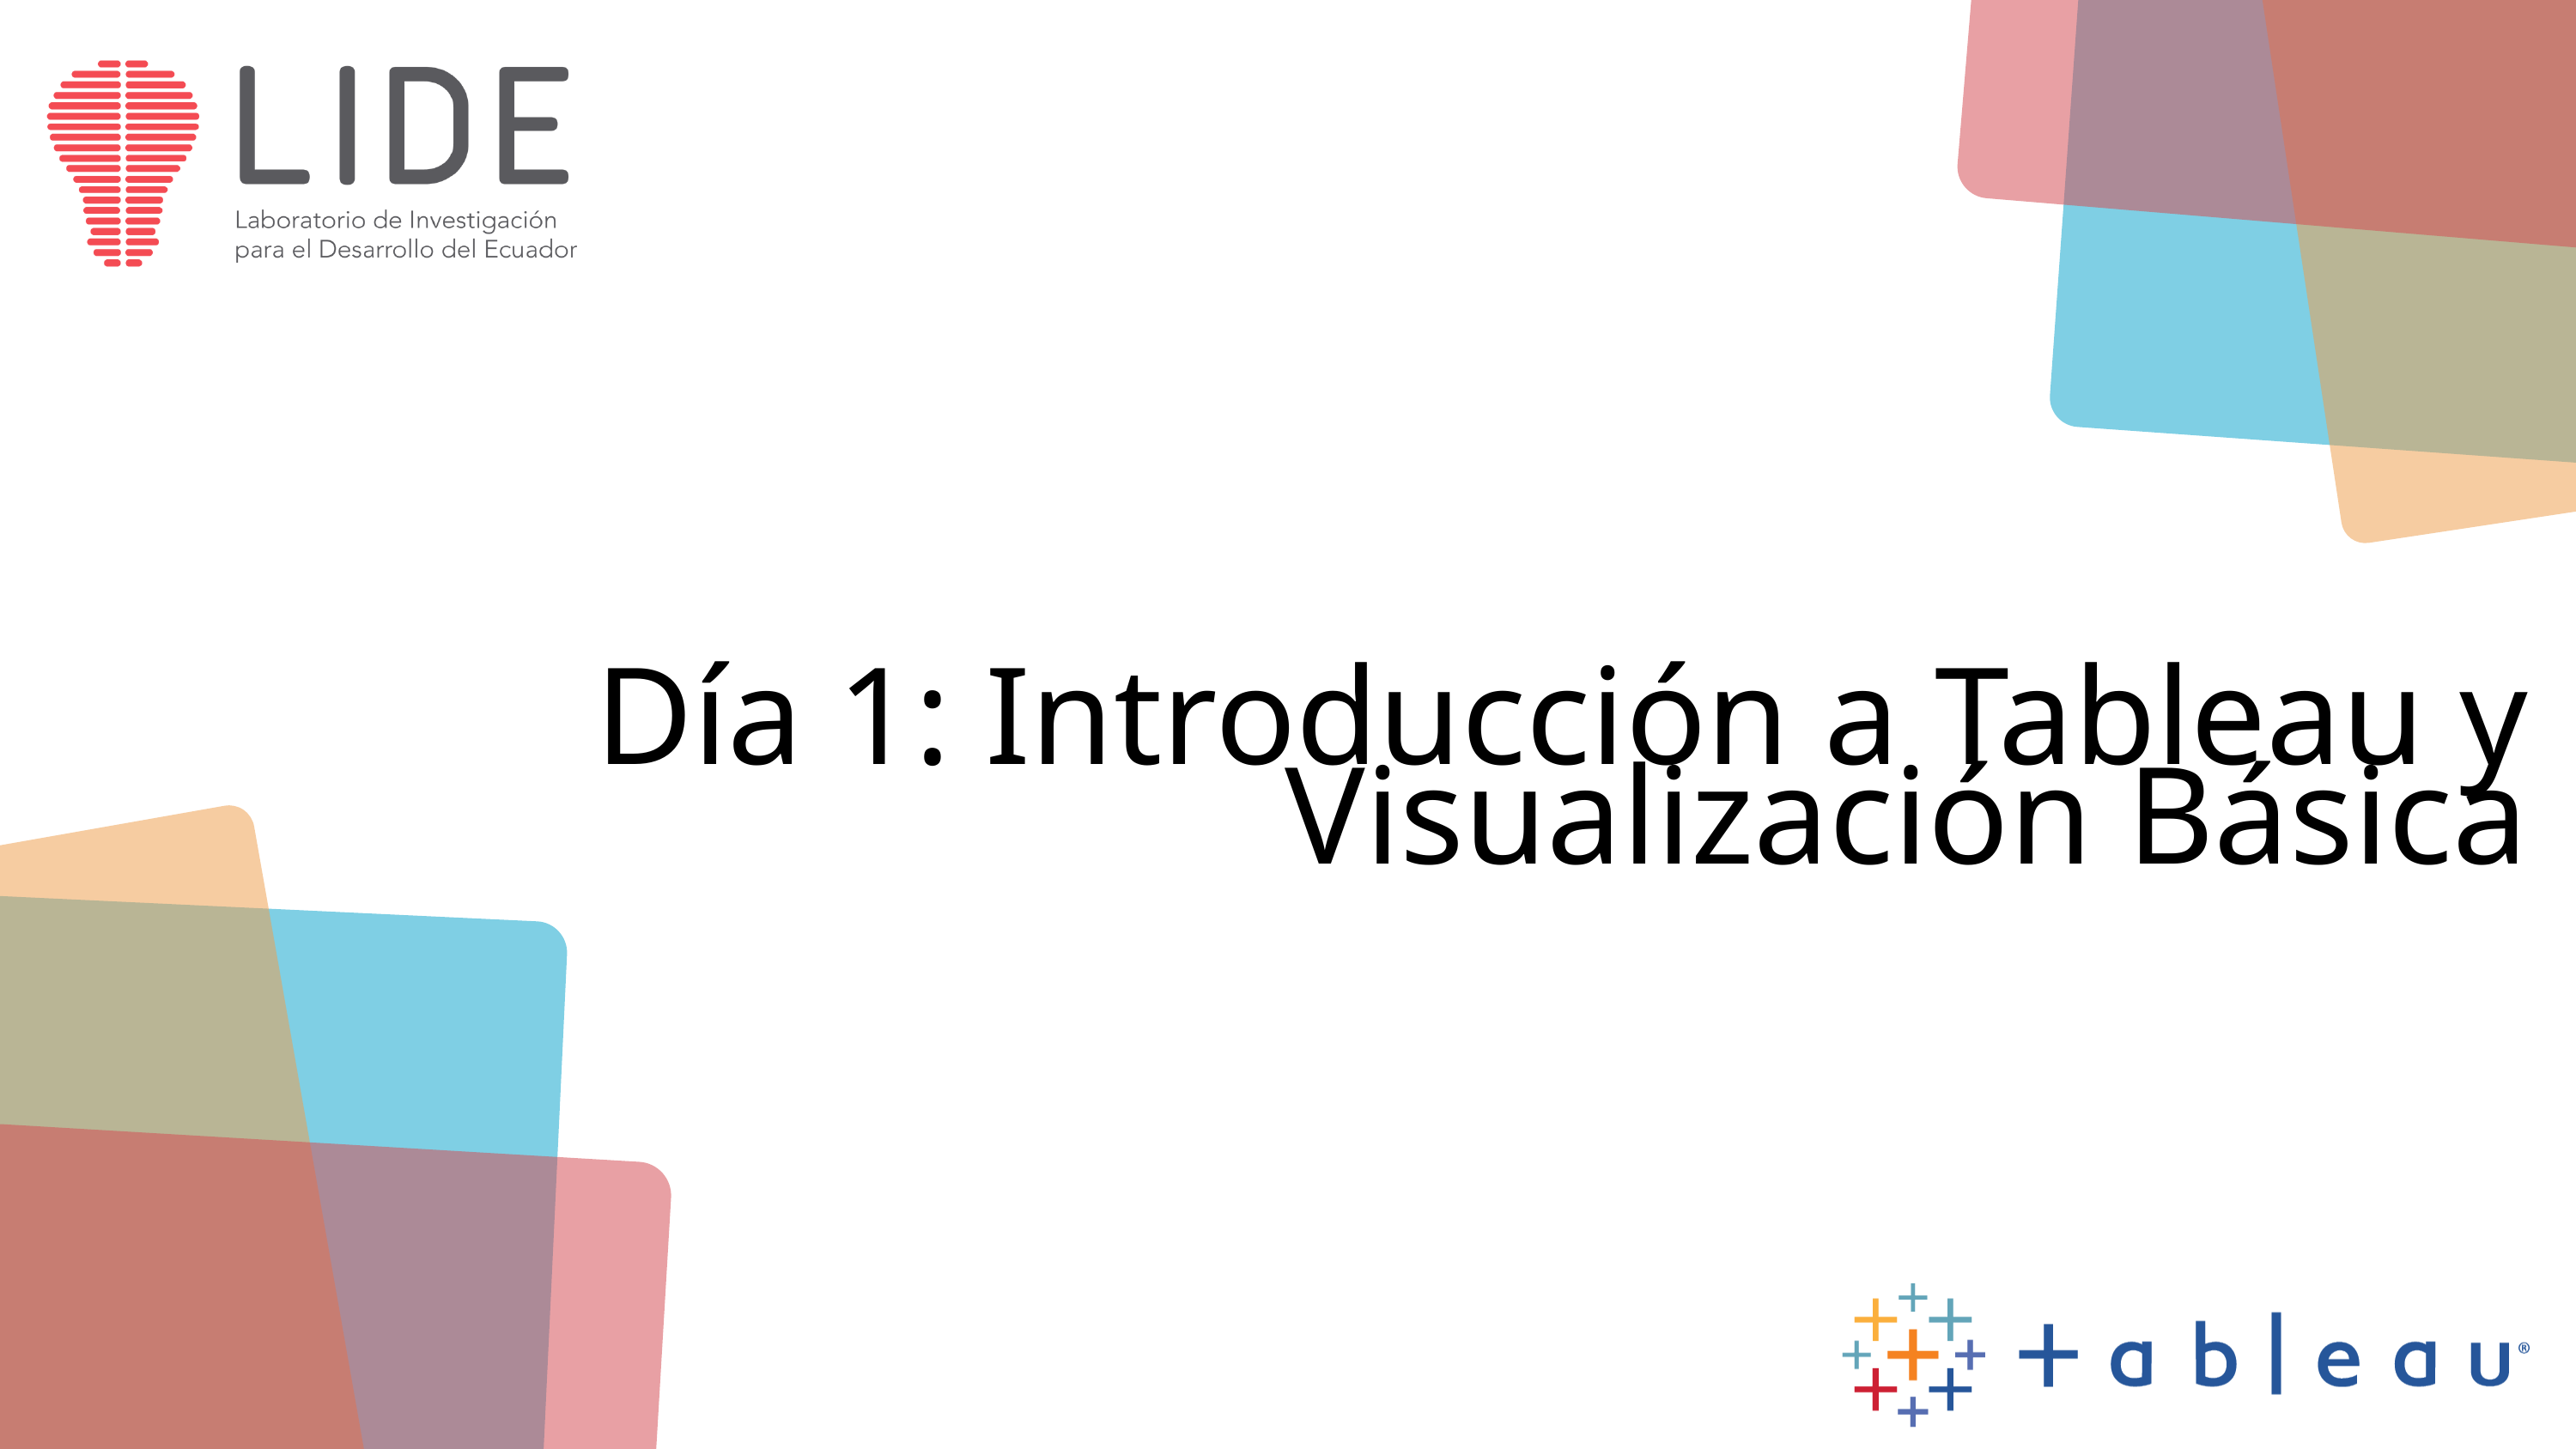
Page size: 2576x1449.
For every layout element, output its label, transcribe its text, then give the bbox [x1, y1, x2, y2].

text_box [1940, 0, 2576, 534]
text_box [16, 7, 615, 321]
text_box Día 1: Introducción a Tableau y Visualización Básica [426, 593, 2529, 990]
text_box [0, 816, 694, 1449]
picture [1842, 1283, 2530, 1428]
